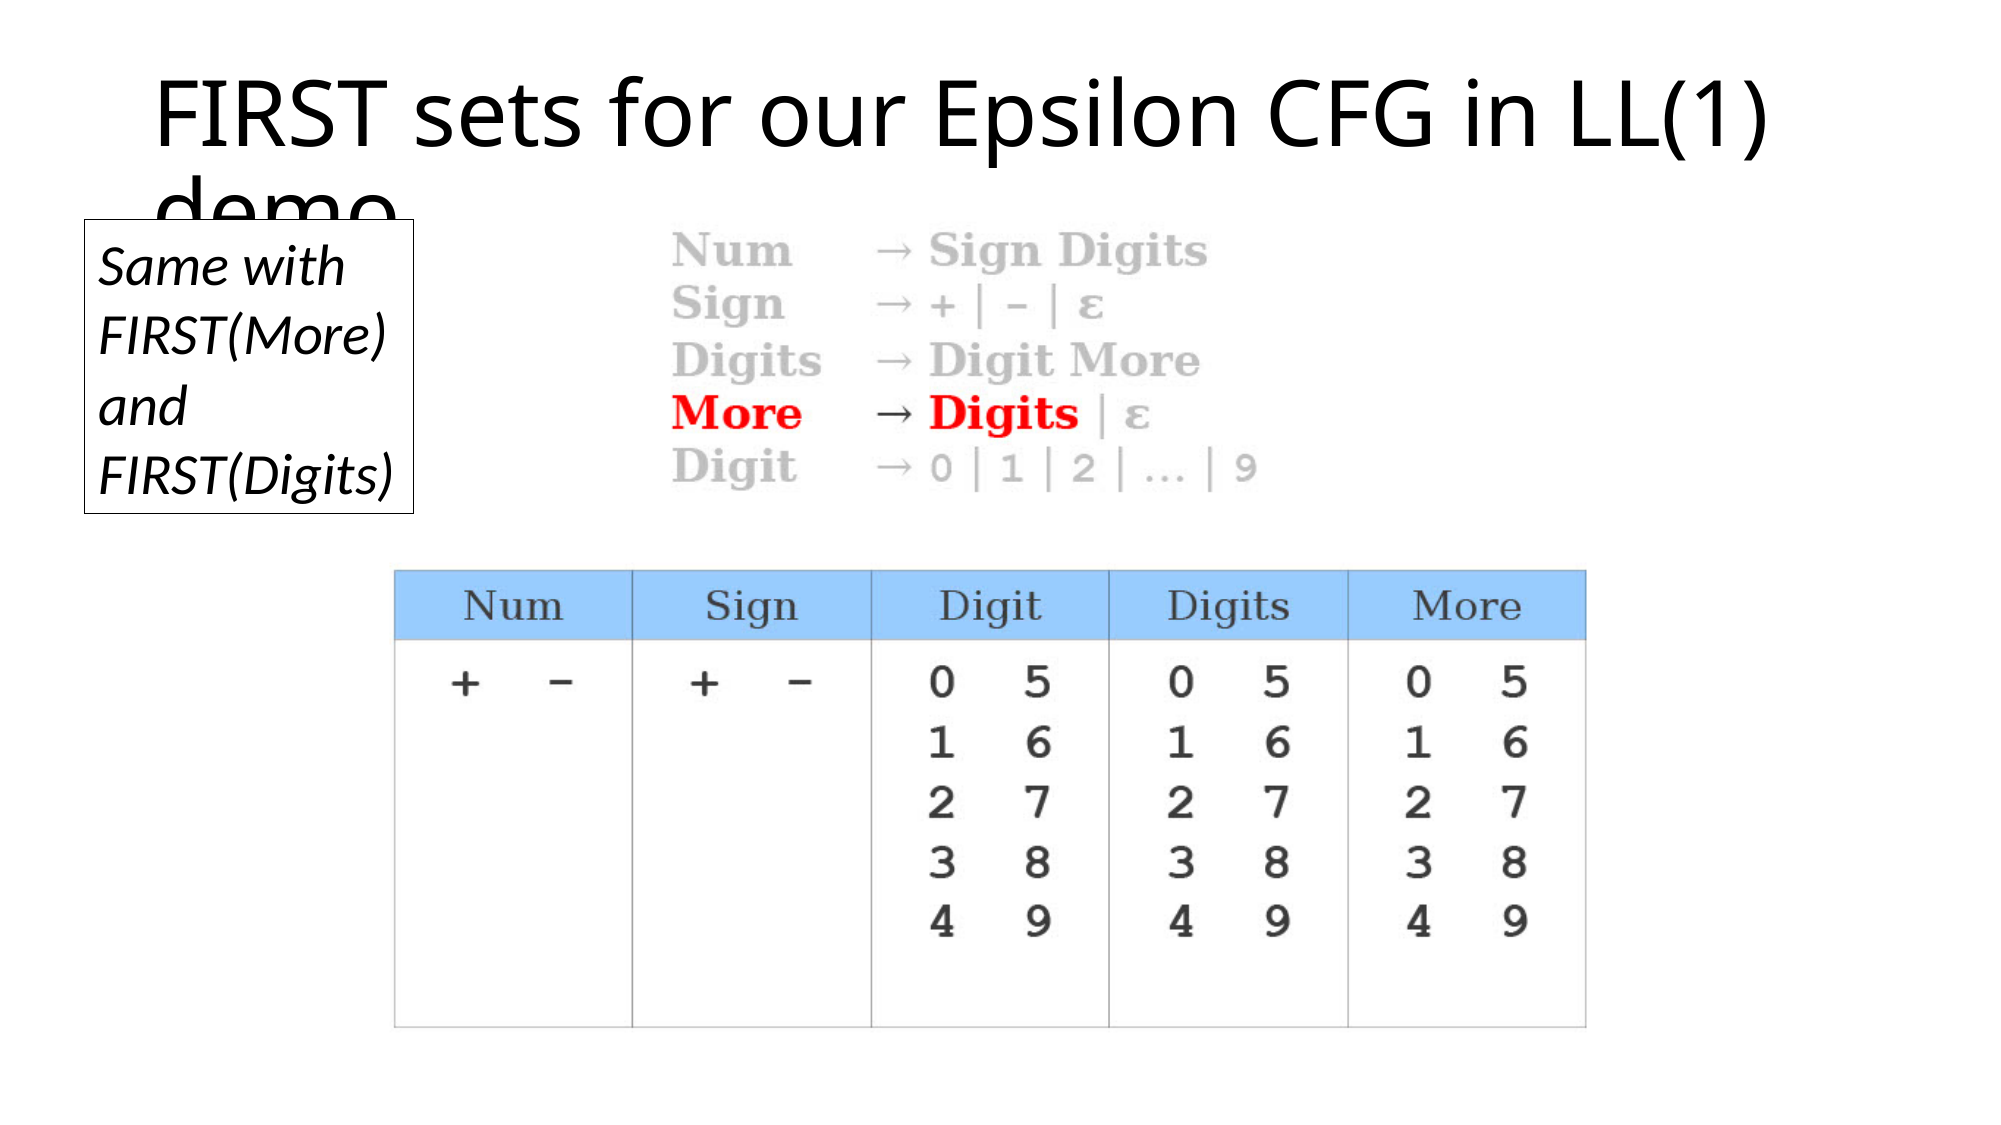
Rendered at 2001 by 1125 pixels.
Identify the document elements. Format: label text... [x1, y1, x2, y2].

text_box FIRST sets for our Epsilon CFG in LL(1) demo [137, 59, 249, 188]
picture [249, 0, 1751, 1125]
text_box Same with FIRST(More) and FIRST(Digits) [84, 219, 249, 514]
text_box FIRST sets for our Epsilon CFG in LL(1) demo [1751, 59, 1863, 188]
